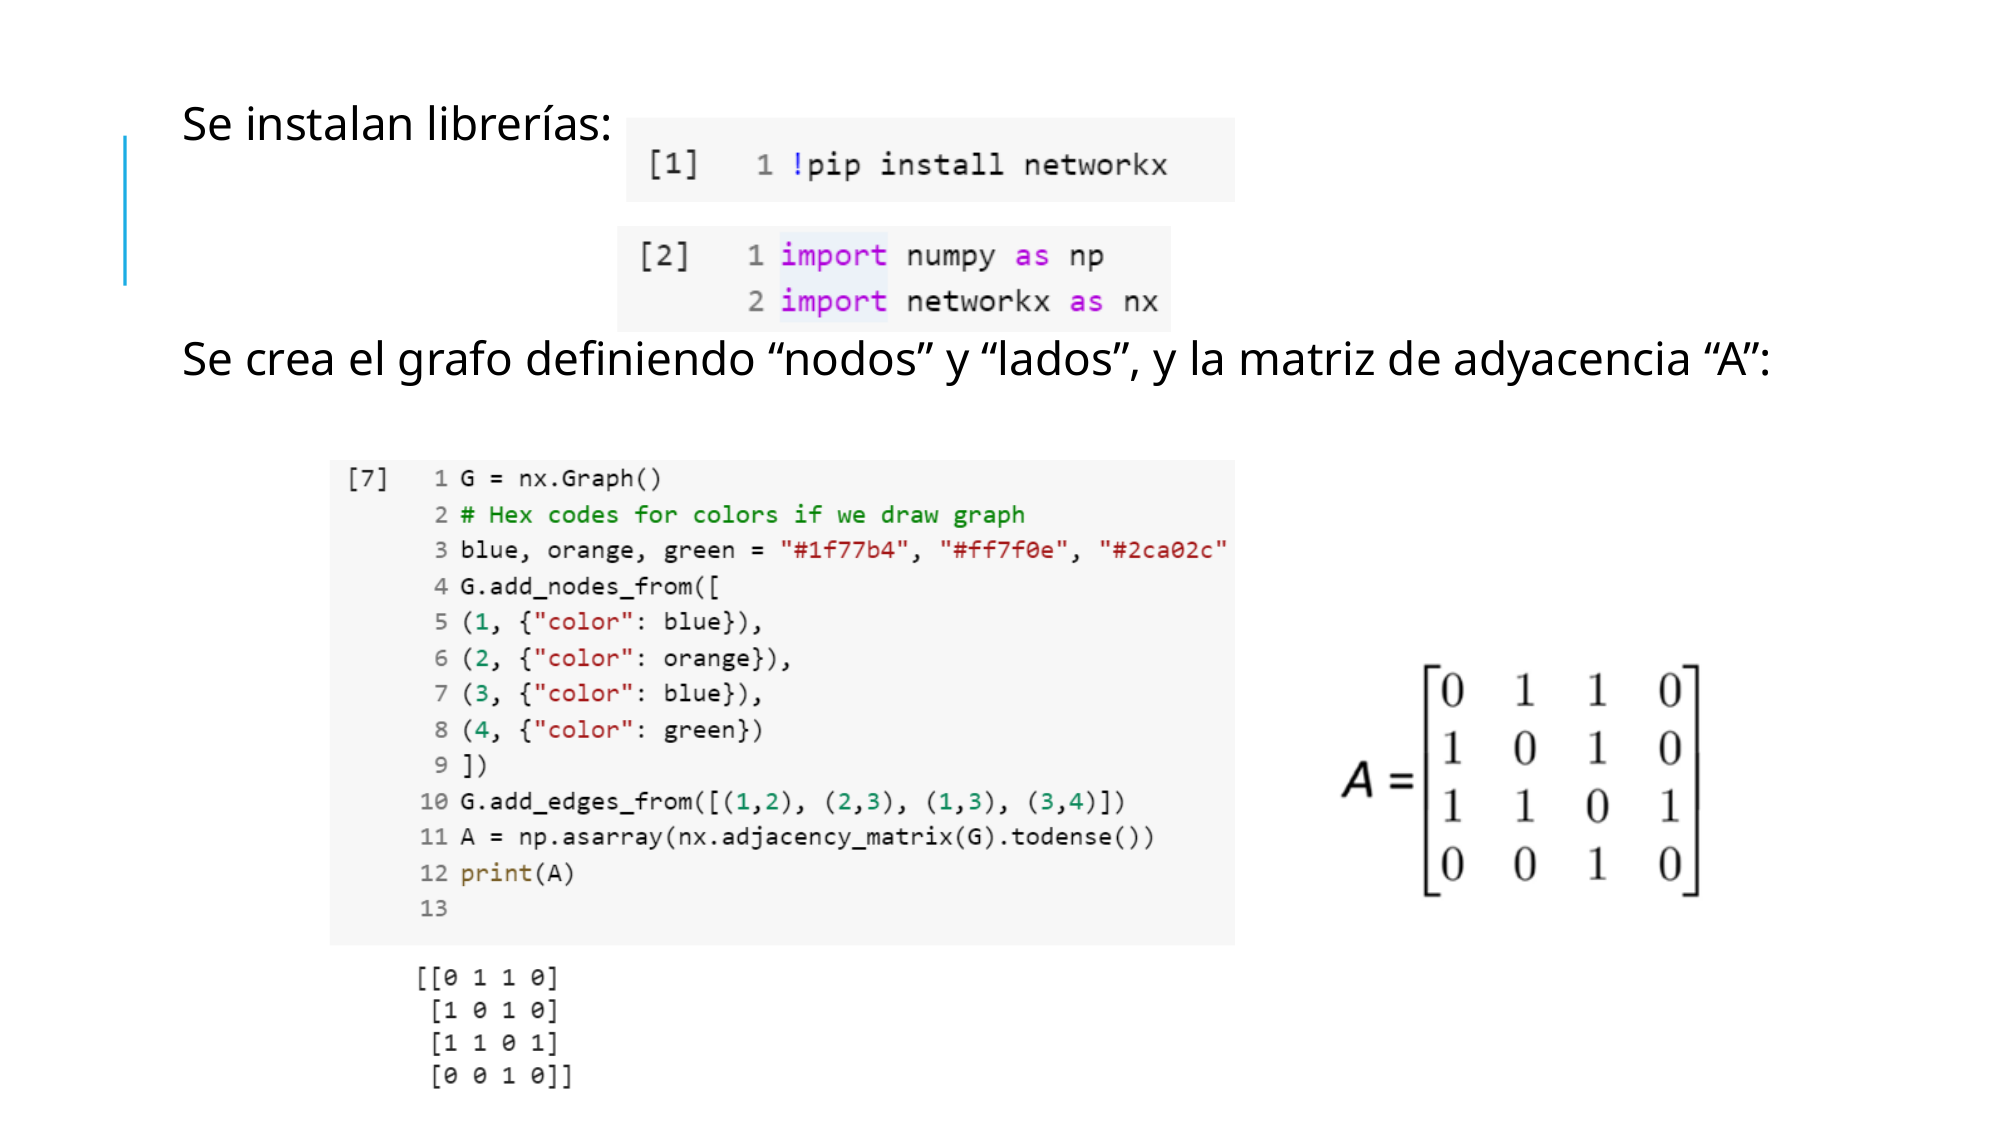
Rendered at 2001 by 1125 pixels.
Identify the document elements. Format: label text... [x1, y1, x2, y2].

text_box Se instalan librerías: Se crea el grafo definiendo “nodos” y “lados”, y la matriz de adyacencia “A”: [175, 93, 1800, 674]
picture [625, 115, 1236, 202]
picture [1323, 642, 1712, 914]
picture [324, 460, 1236, 1095]
picture [616, 226, 1172, 332]
